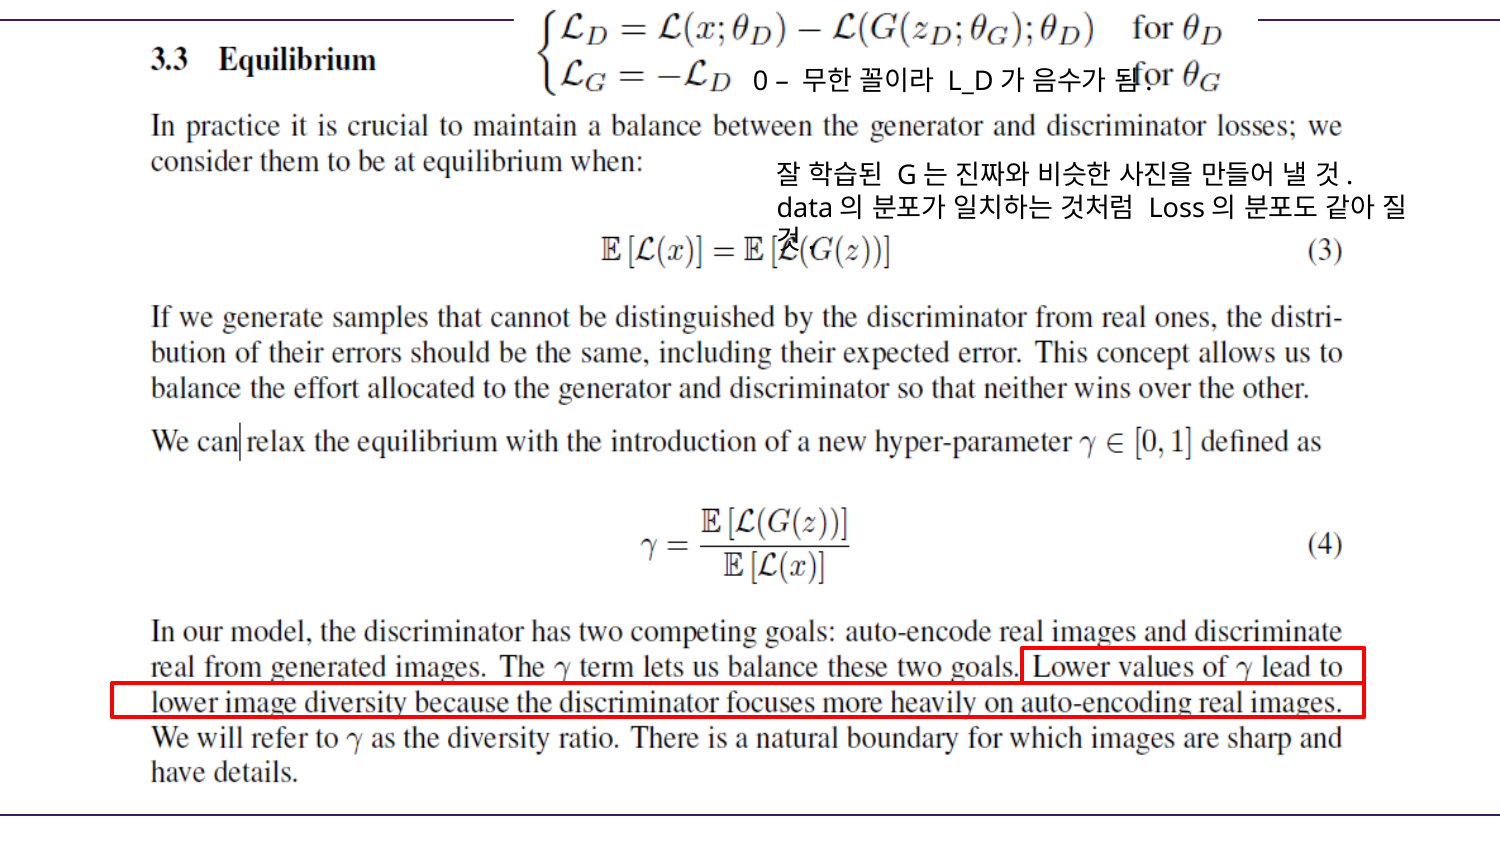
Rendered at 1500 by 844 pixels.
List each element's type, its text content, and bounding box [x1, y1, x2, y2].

text_box [0, 18, 1500, 817]
text_box [110, 681, 118, 719]
picture [123, 3, 1377, 801]
text_box 잘 학습된 G는 진짜와 비슷한 사진을 만들어 낼 것. data의 분포가 일치하는 것처럼 Loss의 분포도 같아 질 것. [1382, 150, 1424, 263]
